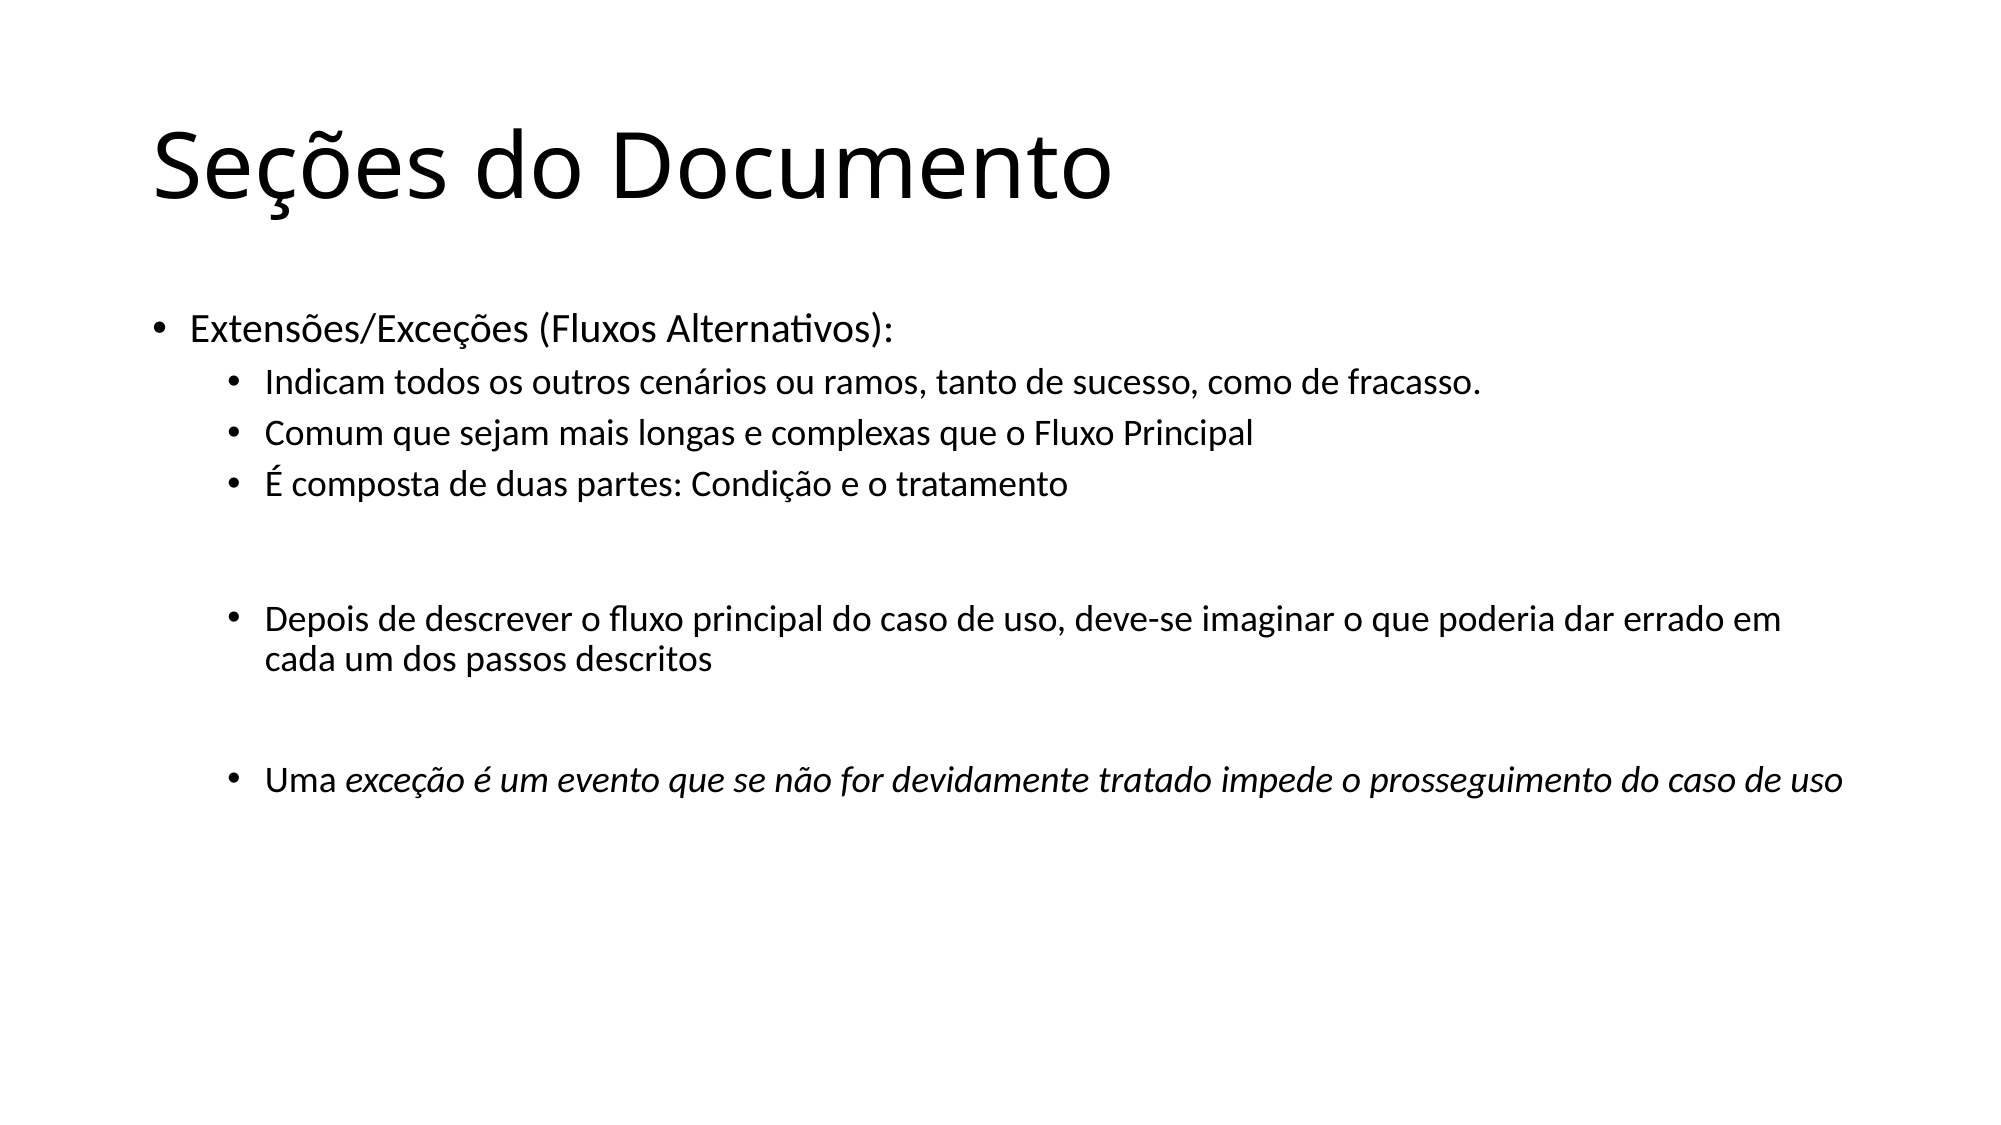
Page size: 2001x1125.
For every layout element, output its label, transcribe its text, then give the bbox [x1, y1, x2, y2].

list Extensões/Exceções (Fluxos Alternativos): Indicam todos os outros cenários ou ramos, tanto de sucesso, como de fracasso. Comum que sejam mais longas e complexas que o Fluxo Principal É composta de duas partes: Condição e o tratamento Depois de descrever o fluxo principal do caso de uso, deve-se imaginar o que poderia dar errado em cada um dos passos descritos Uma exceção é um evento que se não for devidamente tratado impede o prosseguimento do caso de uso [137, 299, 1863, 1014]
title Seções do Documento [137, 59, 1863, 278]
